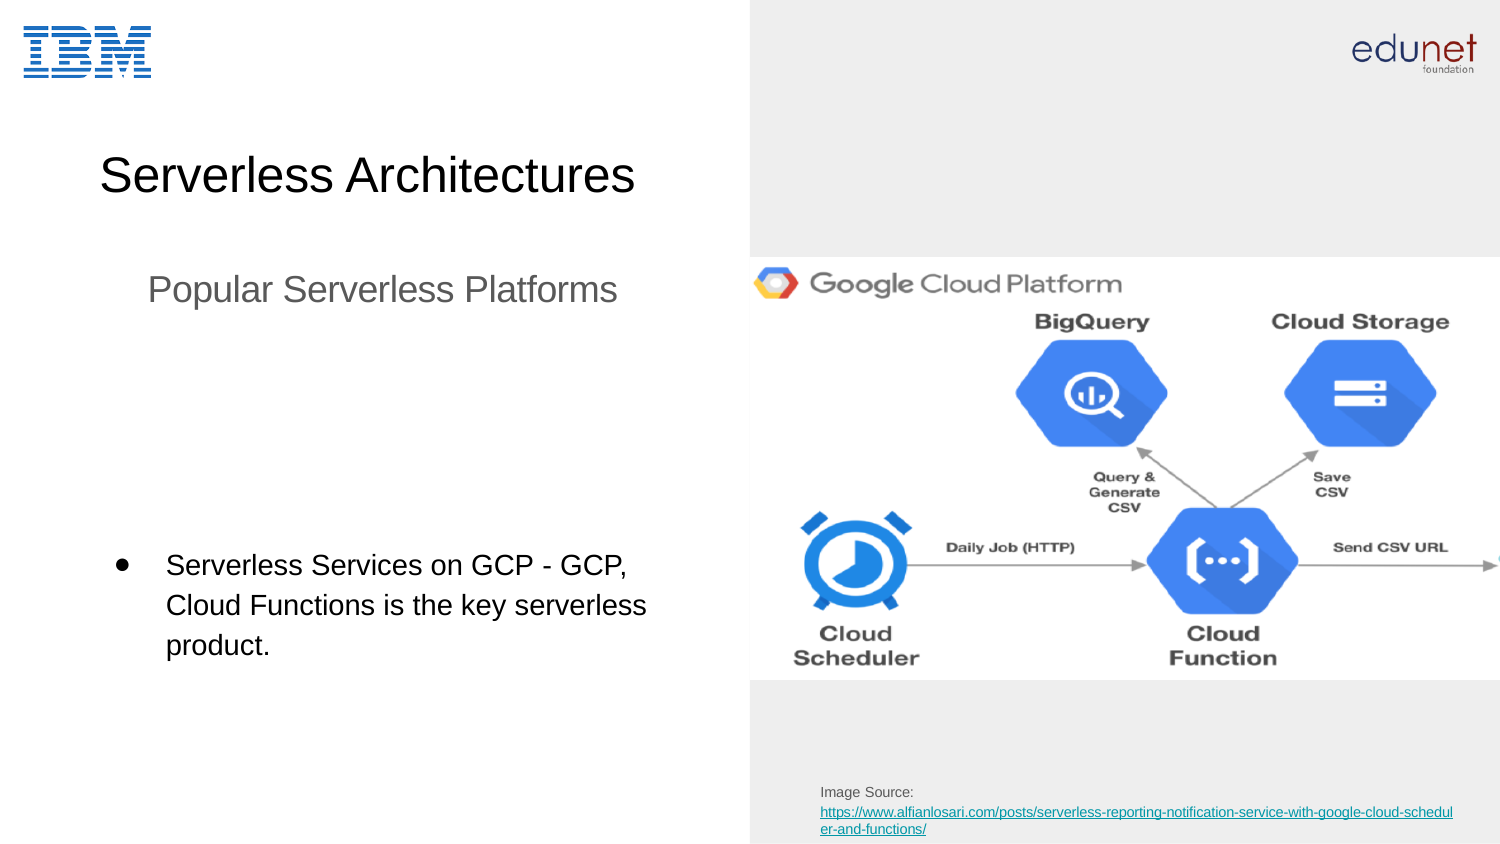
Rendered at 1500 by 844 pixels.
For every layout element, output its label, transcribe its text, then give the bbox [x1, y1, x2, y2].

subtitle Popular Serverless Platforms [41, 257, 706, 364]
picture [749, 257, 1500, 680]
list Serverless Services on GCP - GCP, Cloud Functions is the key serverless product. [75, 477, 706, 765]
title Serverless Architectures [41, 96, 706, 243]
picture [1350, 26, 1480, 78]
picture [23, 26, 151, 78]
list Image Source: https://www.alfianlosari.com/posts/serverless-reporting-notification-service-with-google-cloud-scheduler-and-functions/ [775, 764, 1475, 795]
